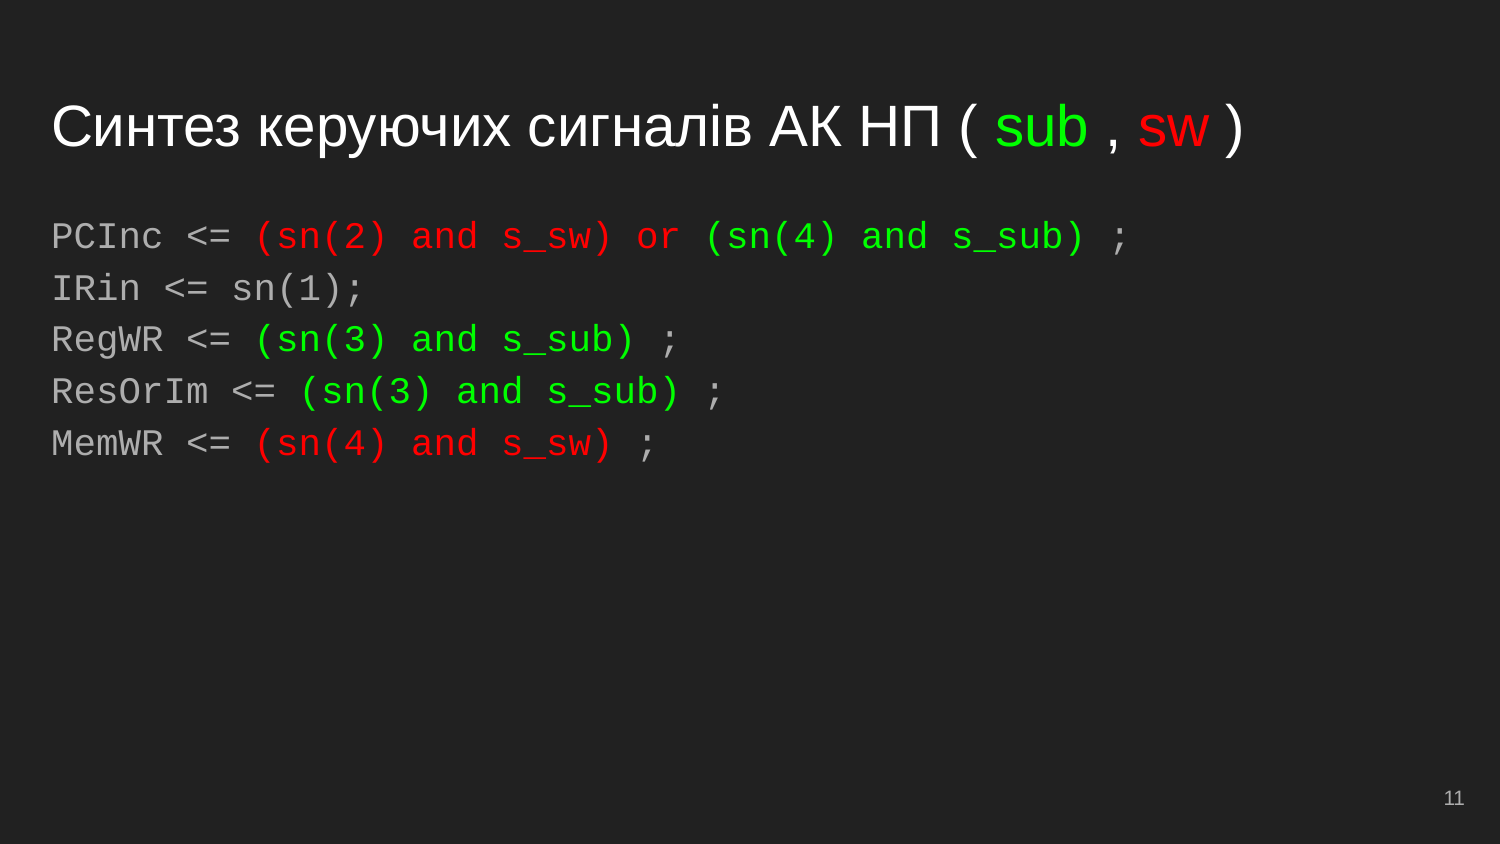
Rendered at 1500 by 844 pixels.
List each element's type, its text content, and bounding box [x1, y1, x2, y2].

list PCInc <= (sn(2) and s_sw) or (sn(4) and s_sub) ; IRin <= sn(1); RegWR <= (sn(3) and s_sub) ; ResOrIm <= (sn(3) and s_sub) ; MemWR <= (sn(4) and s_sw) ; [51, 189, 1449, 750]
slide_number <number> [1389, 764, 1480, 830]
title Синтез керуючих сигналів АК НП ( sub , sw ) [51, 72, 1449, 167]
